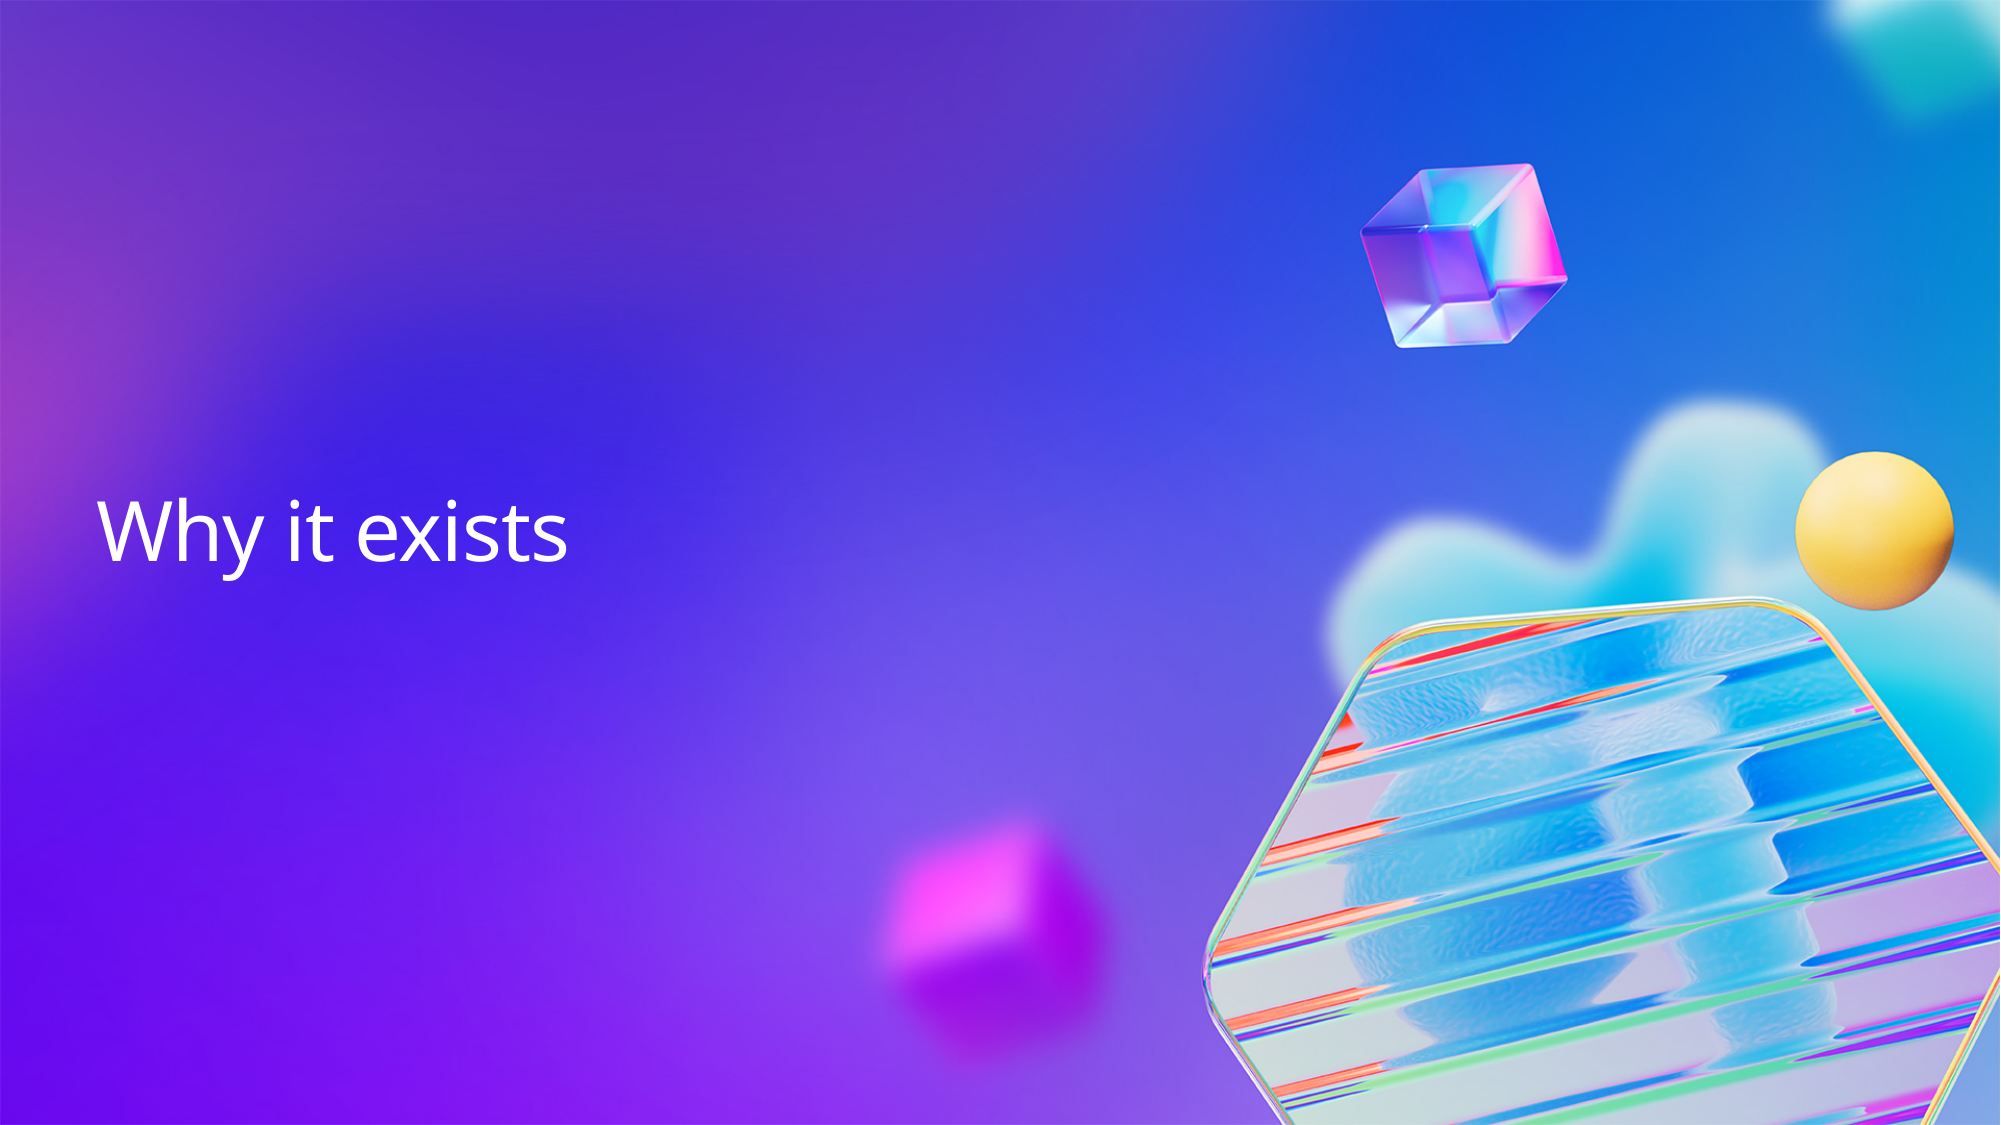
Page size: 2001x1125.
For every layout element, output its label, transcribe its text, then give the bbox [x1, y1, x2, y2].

title Why it exists [96, 488, 1191, 580]
picture [0, 0, 2000, 1125]
